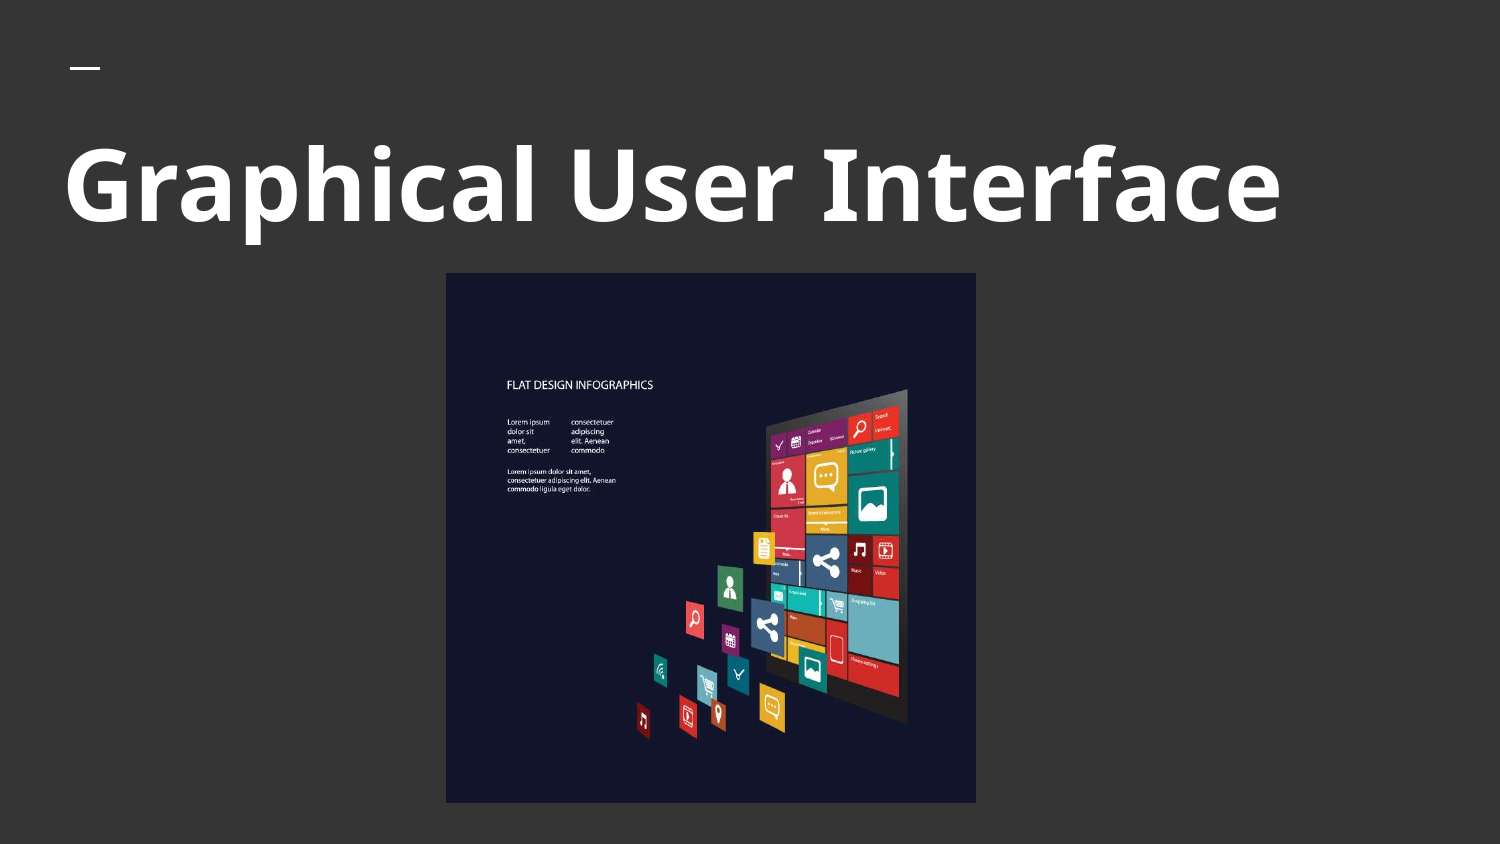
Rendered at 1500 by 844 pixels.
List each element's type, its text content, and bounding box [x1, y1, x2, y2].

picture [446, 273, 976, 803]
title Graphical User Interface [47, 84, 1453, 279]
